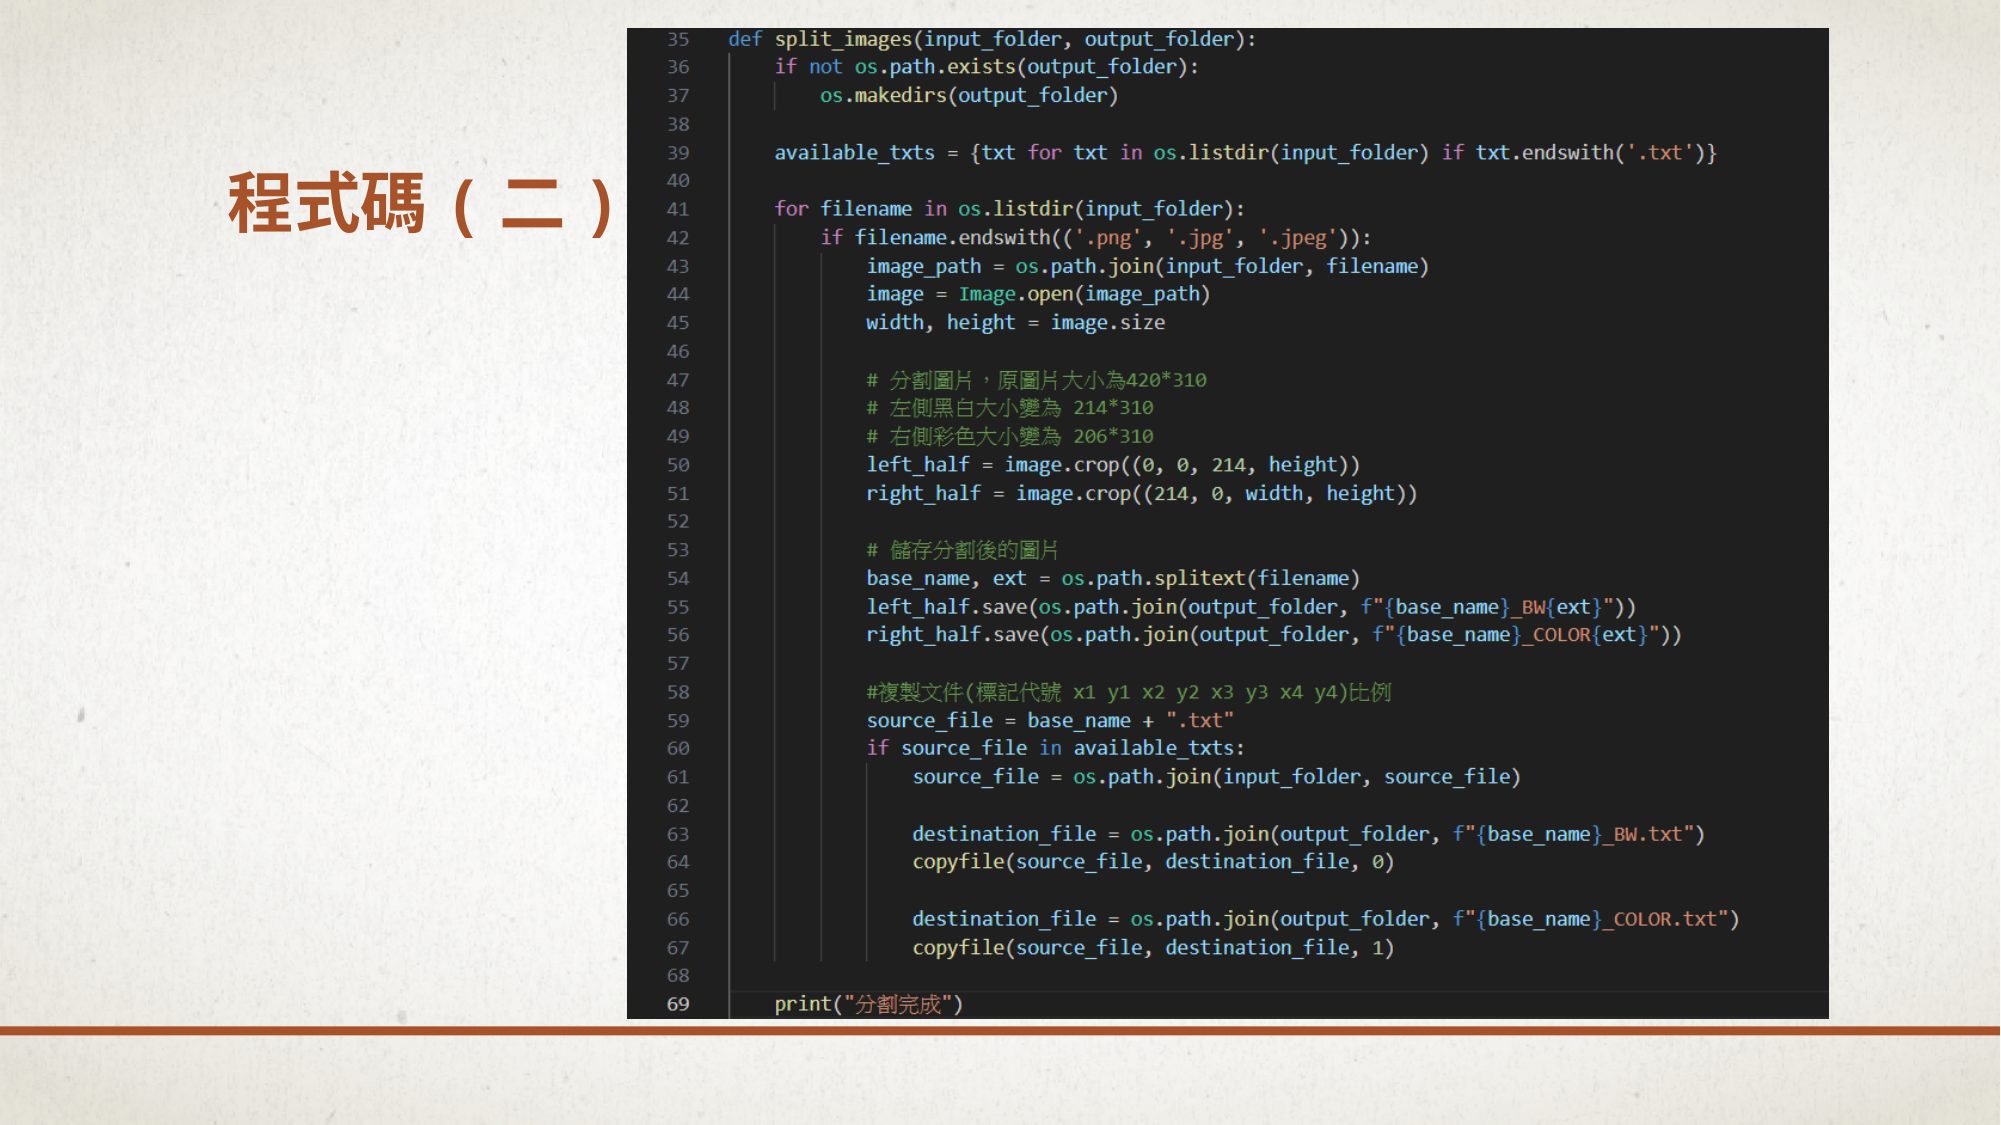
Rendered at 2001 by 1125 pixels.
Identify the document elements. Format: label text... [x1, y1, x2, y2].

picture [0, 0, 2001, 1125]
title 程式碼(二) [212, 62, 627, 250]
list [627, 28, 1829, 1019]
